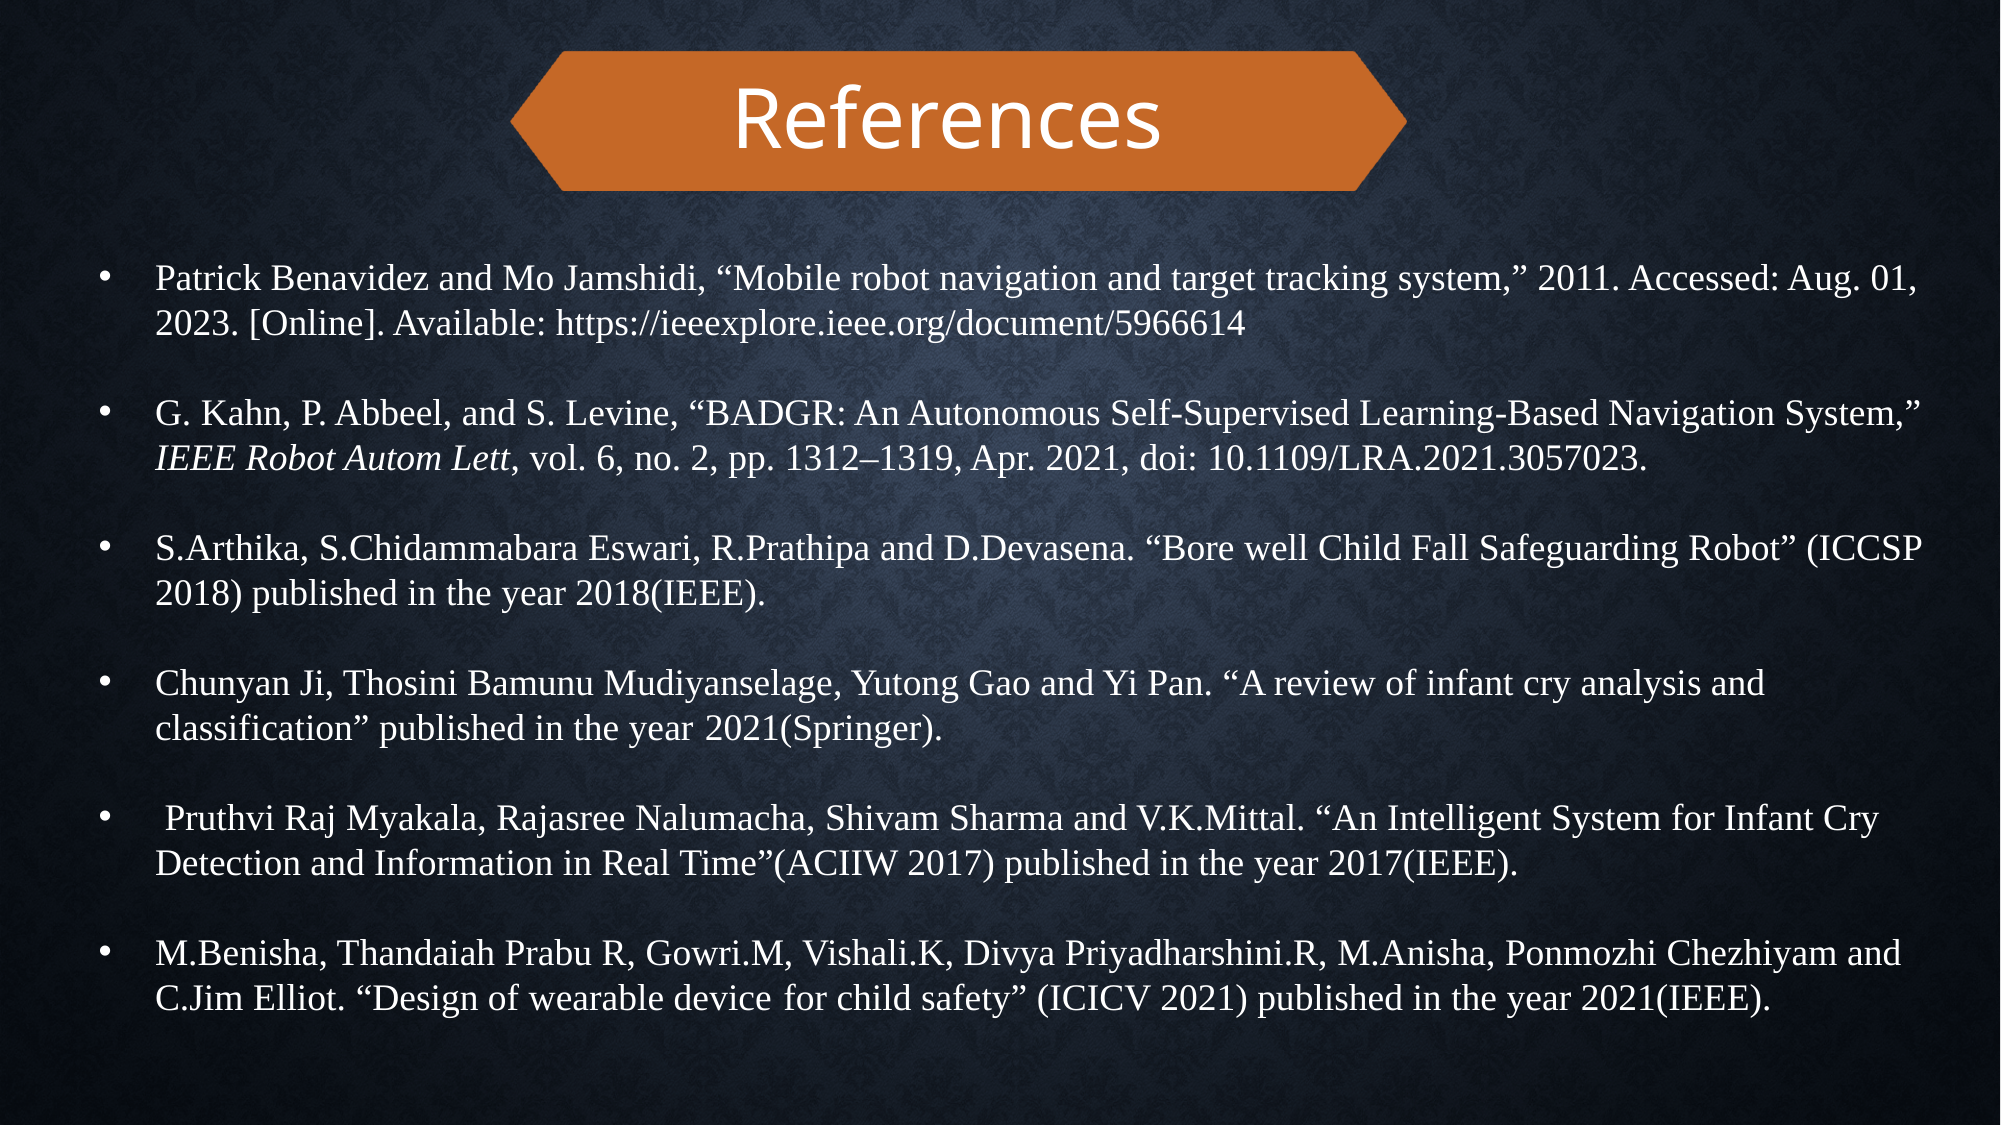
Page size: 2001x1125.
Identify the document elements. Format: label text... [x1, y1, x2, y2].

text_box Patrick Benavidez and Mo Jamshidi, “Mobile robot navigation and target tracking system,” 2011. Accessed: Aug. 01, 2023. [Online]. Available: https://ieeexplore.ieee.org/document/5966614 G. Kahn, P. Abbeel, and S. Levine, “BADGR: An Autonomous Self-Supervised Learning-Based Navigation System,” IEEE Robot Autom Lett, vol. 6, no. 2, pp. 1312–1319, Apr. 2021, doi: 10.1109/LRA.2021.3057023. S.Arthika, S.Chidammabara Eswari, R.Prathipa and D.Devasena. “Bore well Child Fall Safeguarding Robot” (ICCSP 2018) published in the year 2018(IEEE). Chunyan Ji, Thosini Bamunu Mudiyanselage, Yutong Gao and Yi Pan. “A review of infant cry analysis and classification” published in the year 2021(Springer). Pruthvi Raj Myakala, Rajasree Nalumacha, Shivam Sharma and V.K.Mittal. “An Intelligent System for Infant Cry Detection and Information in Real Time”(ACIIW 2017) published in the year 2017(IEEE). M.Benisha, Thandaiah Prabu R, Gowri.M, Vishali.K, Divya Priyadharshini.R, M.Anisha, Ponmozhi Chezhiyam and C.Jim Elliot. “Design of wearable device for child safety” (ICICV 2021) published in the year 2021(IEEE). [84, 245, 1957, 1125]
picture [509, 44, 1408, 191]
